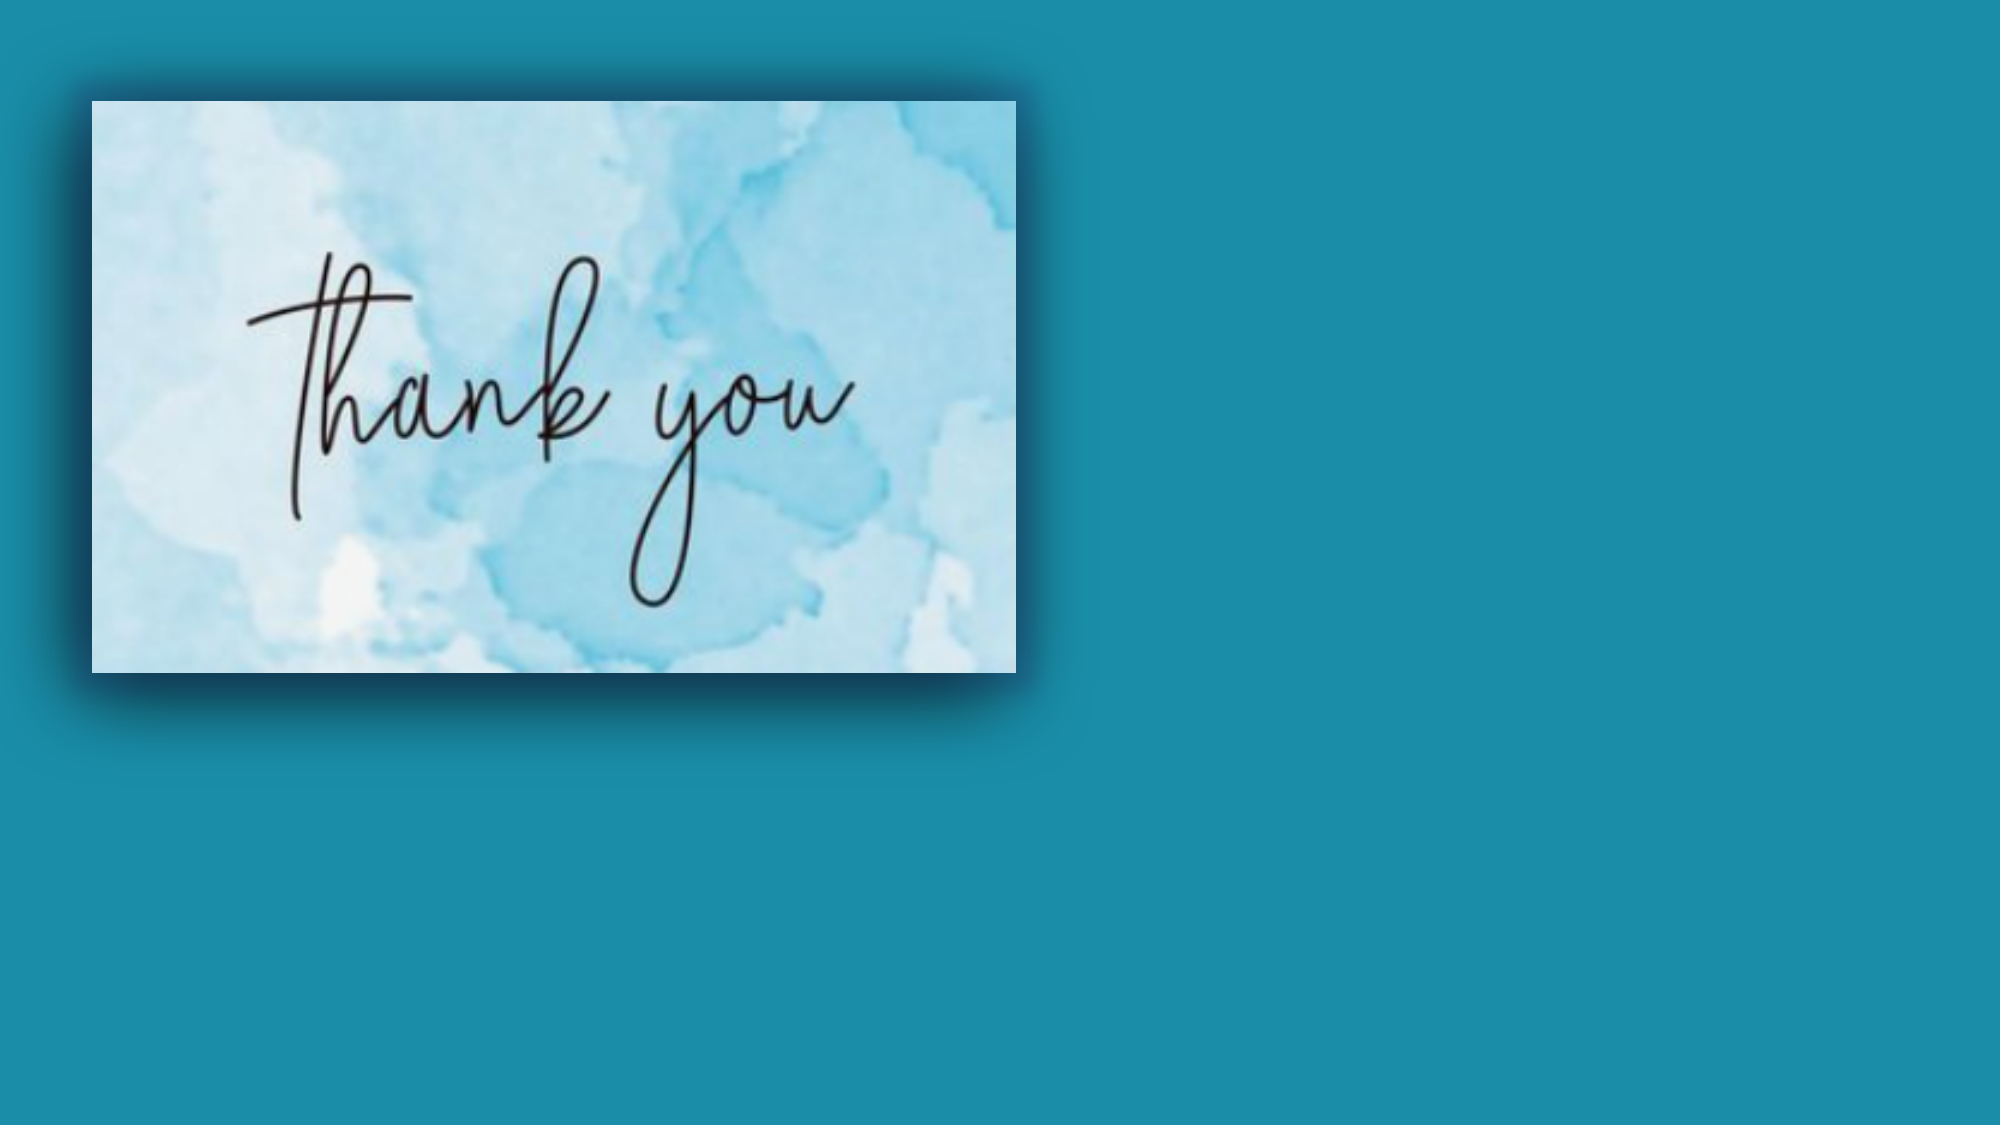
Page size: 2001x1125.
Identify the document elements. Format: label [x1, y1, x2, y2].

text_box [0, 0, 2000, 1125]
picture [92, 101, 1016, 673]
